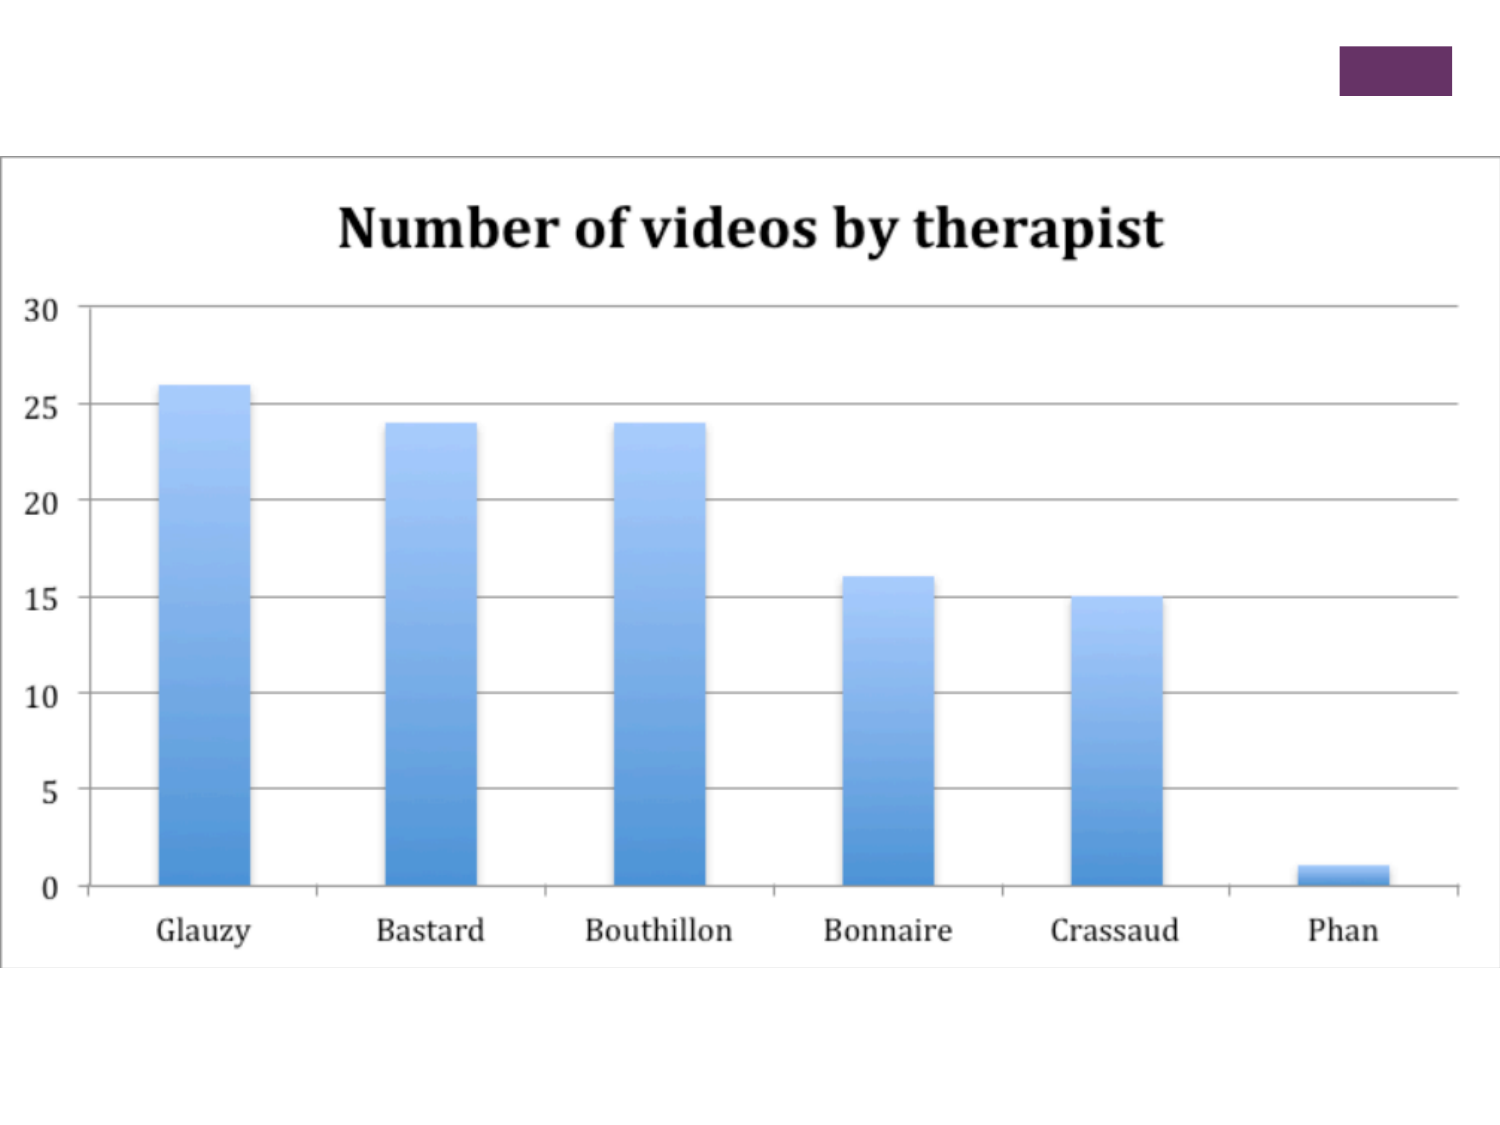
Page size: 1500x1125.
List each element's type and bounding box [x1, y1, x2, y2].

picture [0, 155, 1500, 969]
